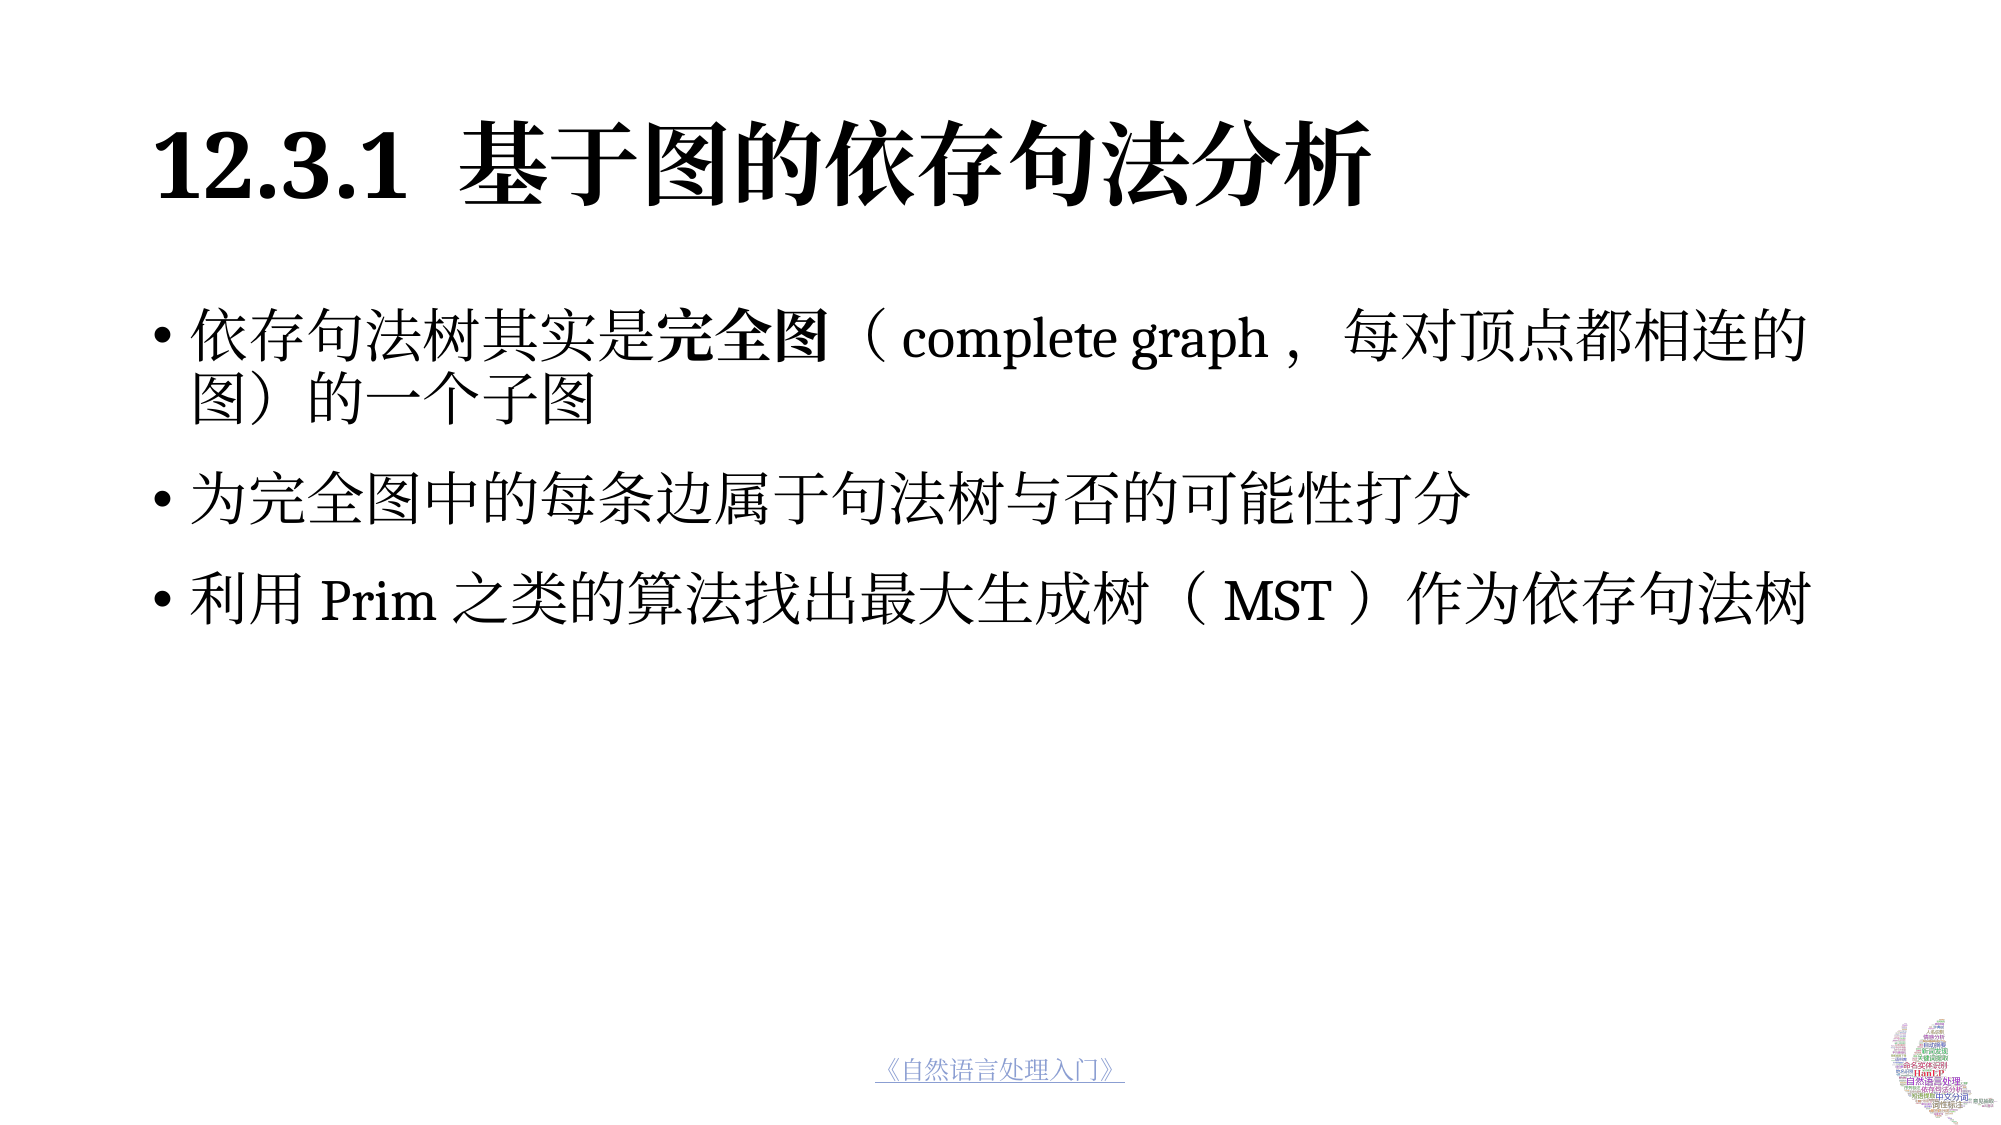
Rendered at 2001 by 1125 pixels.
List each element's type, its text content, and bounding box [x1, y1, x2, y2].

title 12.3.1 基于图的依存句法分析 [137, 59, 1863, 278]
picture [1888, 1016, 2000, 1125]
list 依存句法树其实是完全图（complete graph，每对顶点都相连的图）的一个子图 为完全图中的每条边属于句法树与否的可能性打分 利用Prim之类的算法找出最大生成树（MST）作为依存句法树 [137, 299, 1863, 1014]
footer 《自然语言处理入门》 [662, 1042, 1338, 1103]
